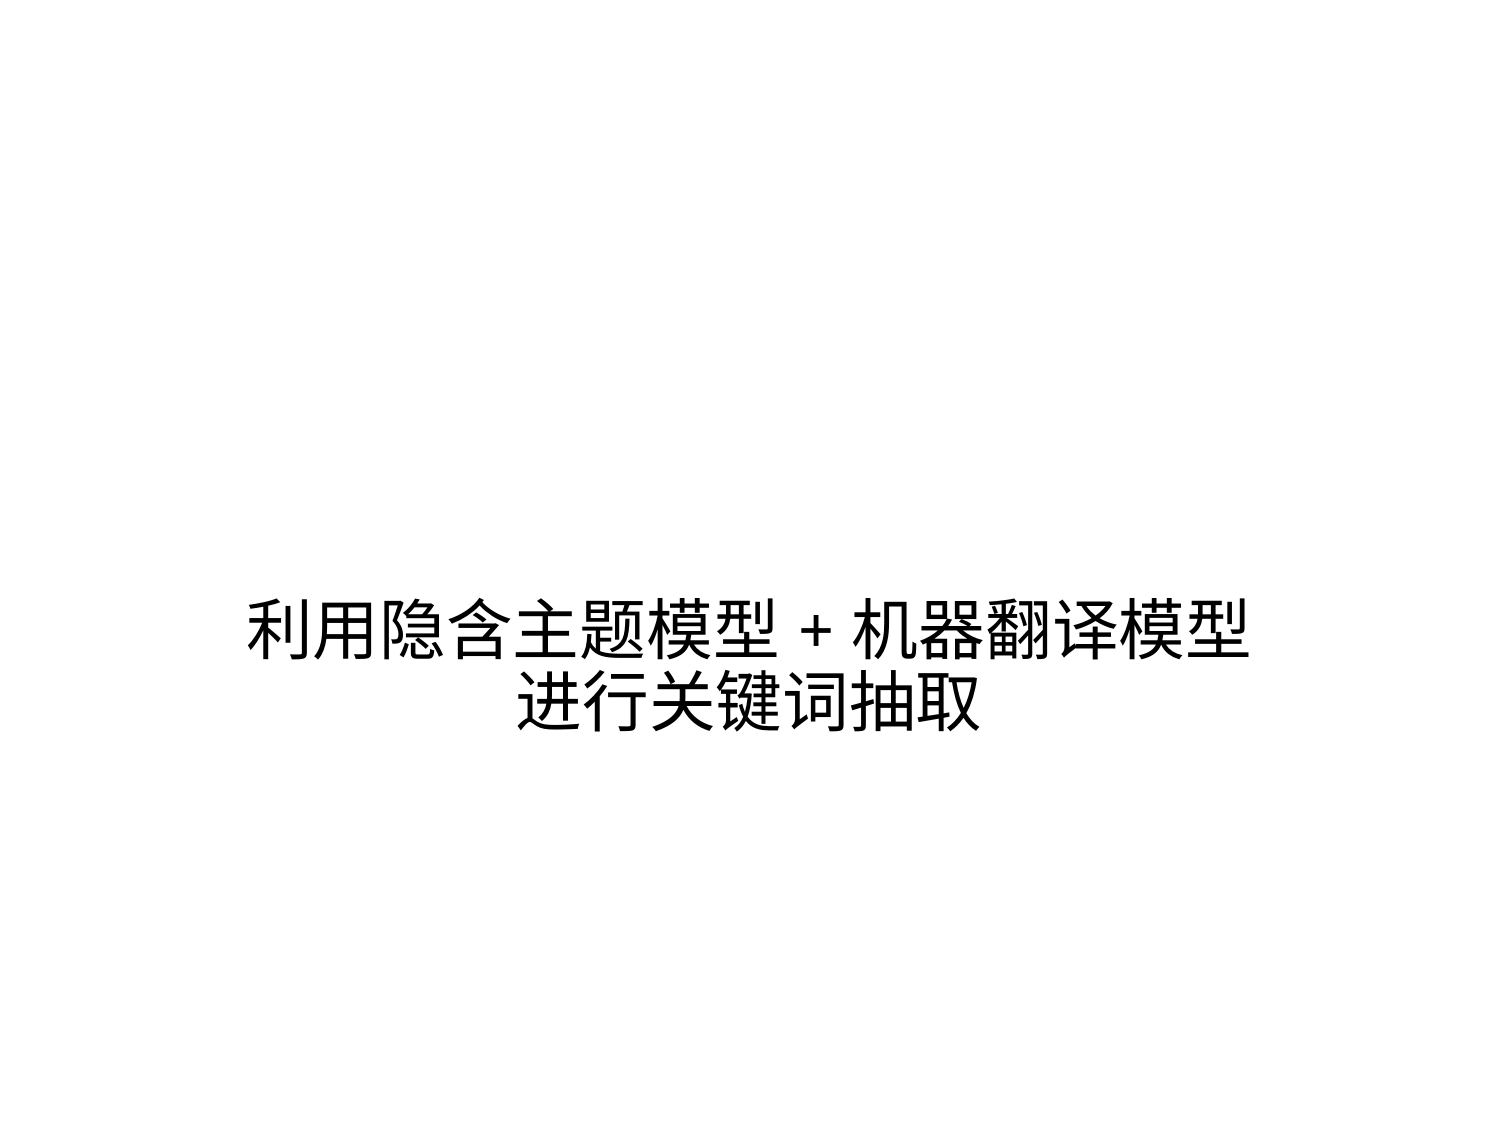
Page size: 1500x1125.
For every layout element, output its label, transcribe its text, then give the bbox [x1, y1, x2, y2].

title 利用隐含主题模型+机器翻译模型 进行关键词抽取 [102, 280, 1397, 749]
